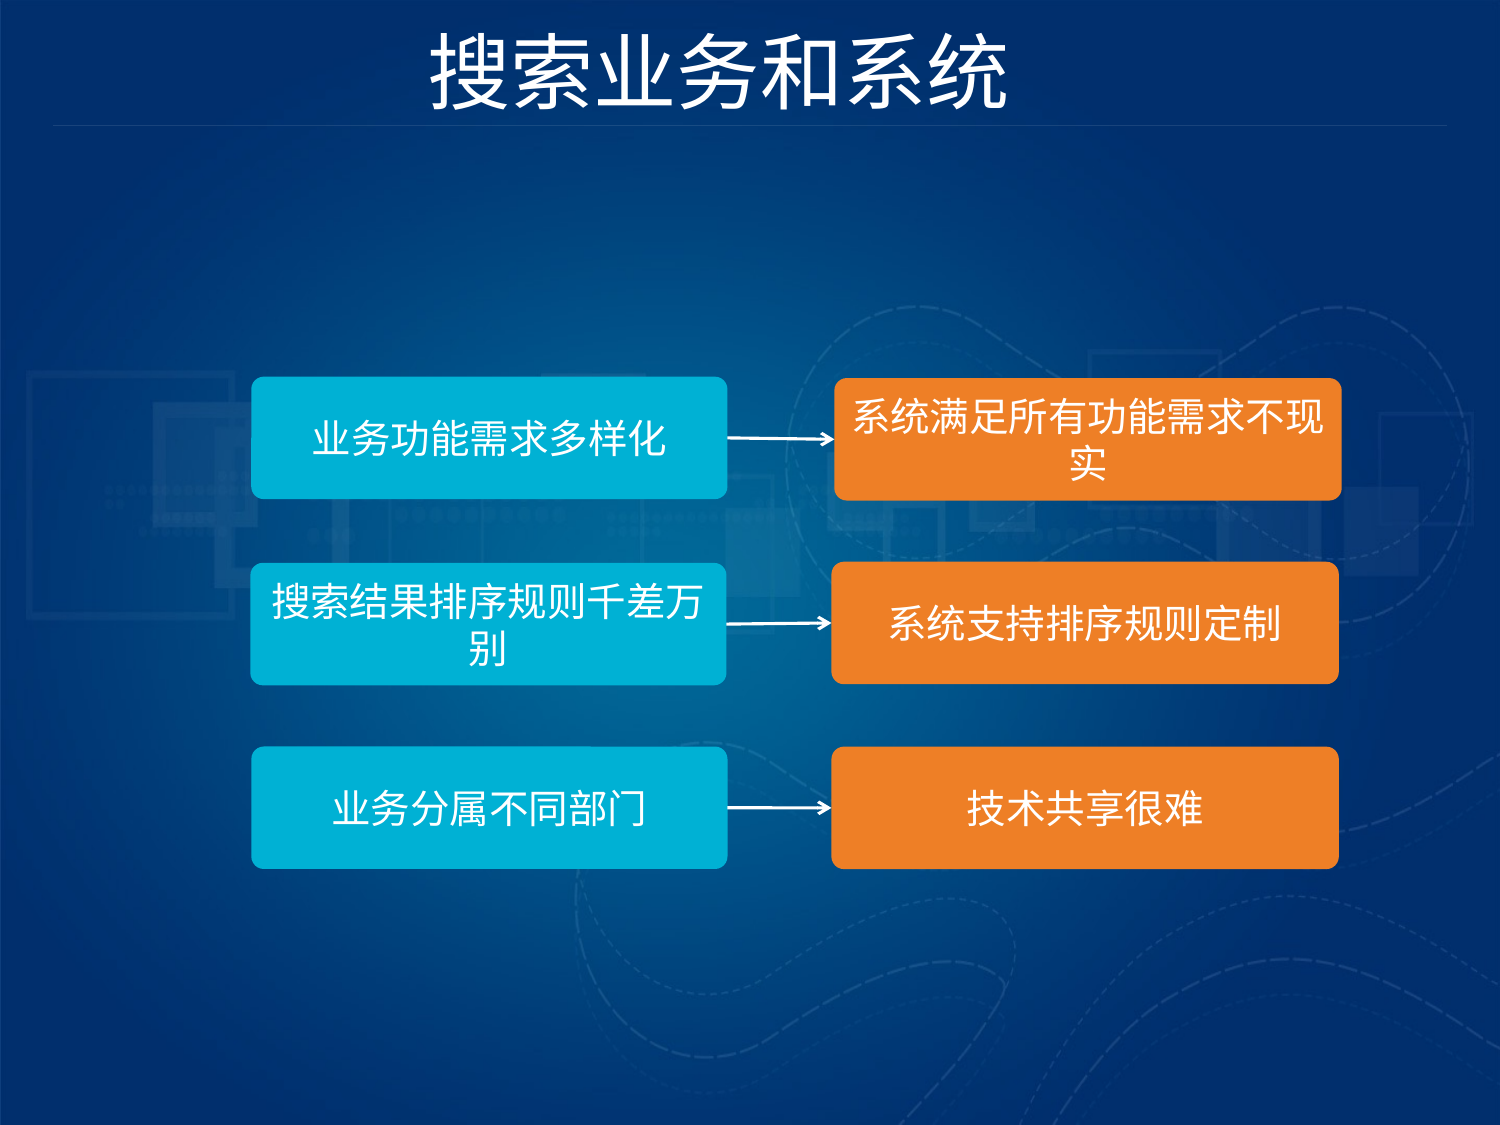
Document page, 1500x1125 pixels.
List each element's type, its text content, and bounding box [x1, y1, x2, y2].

text_box 系统满足所有功能需求不现实 [834, 378, 1342, 501]
text_box 技术共享很难 [831, 746, 1339, 870]
text_box 搜索业务和系统 [419, 13, 1018, 128]
text_box 搜索结果排序规则千差万别 [250, 562, 727, 686]
text_box 系统支持排序规则定制 [831, 561, 1339, 685]
text_box 业务分属不同部门 [251, 746, 728, 869]
text_box 业务功能需求多样化 [251, 376, 728, 500]
picture [0, 0, 1500, 1125]
